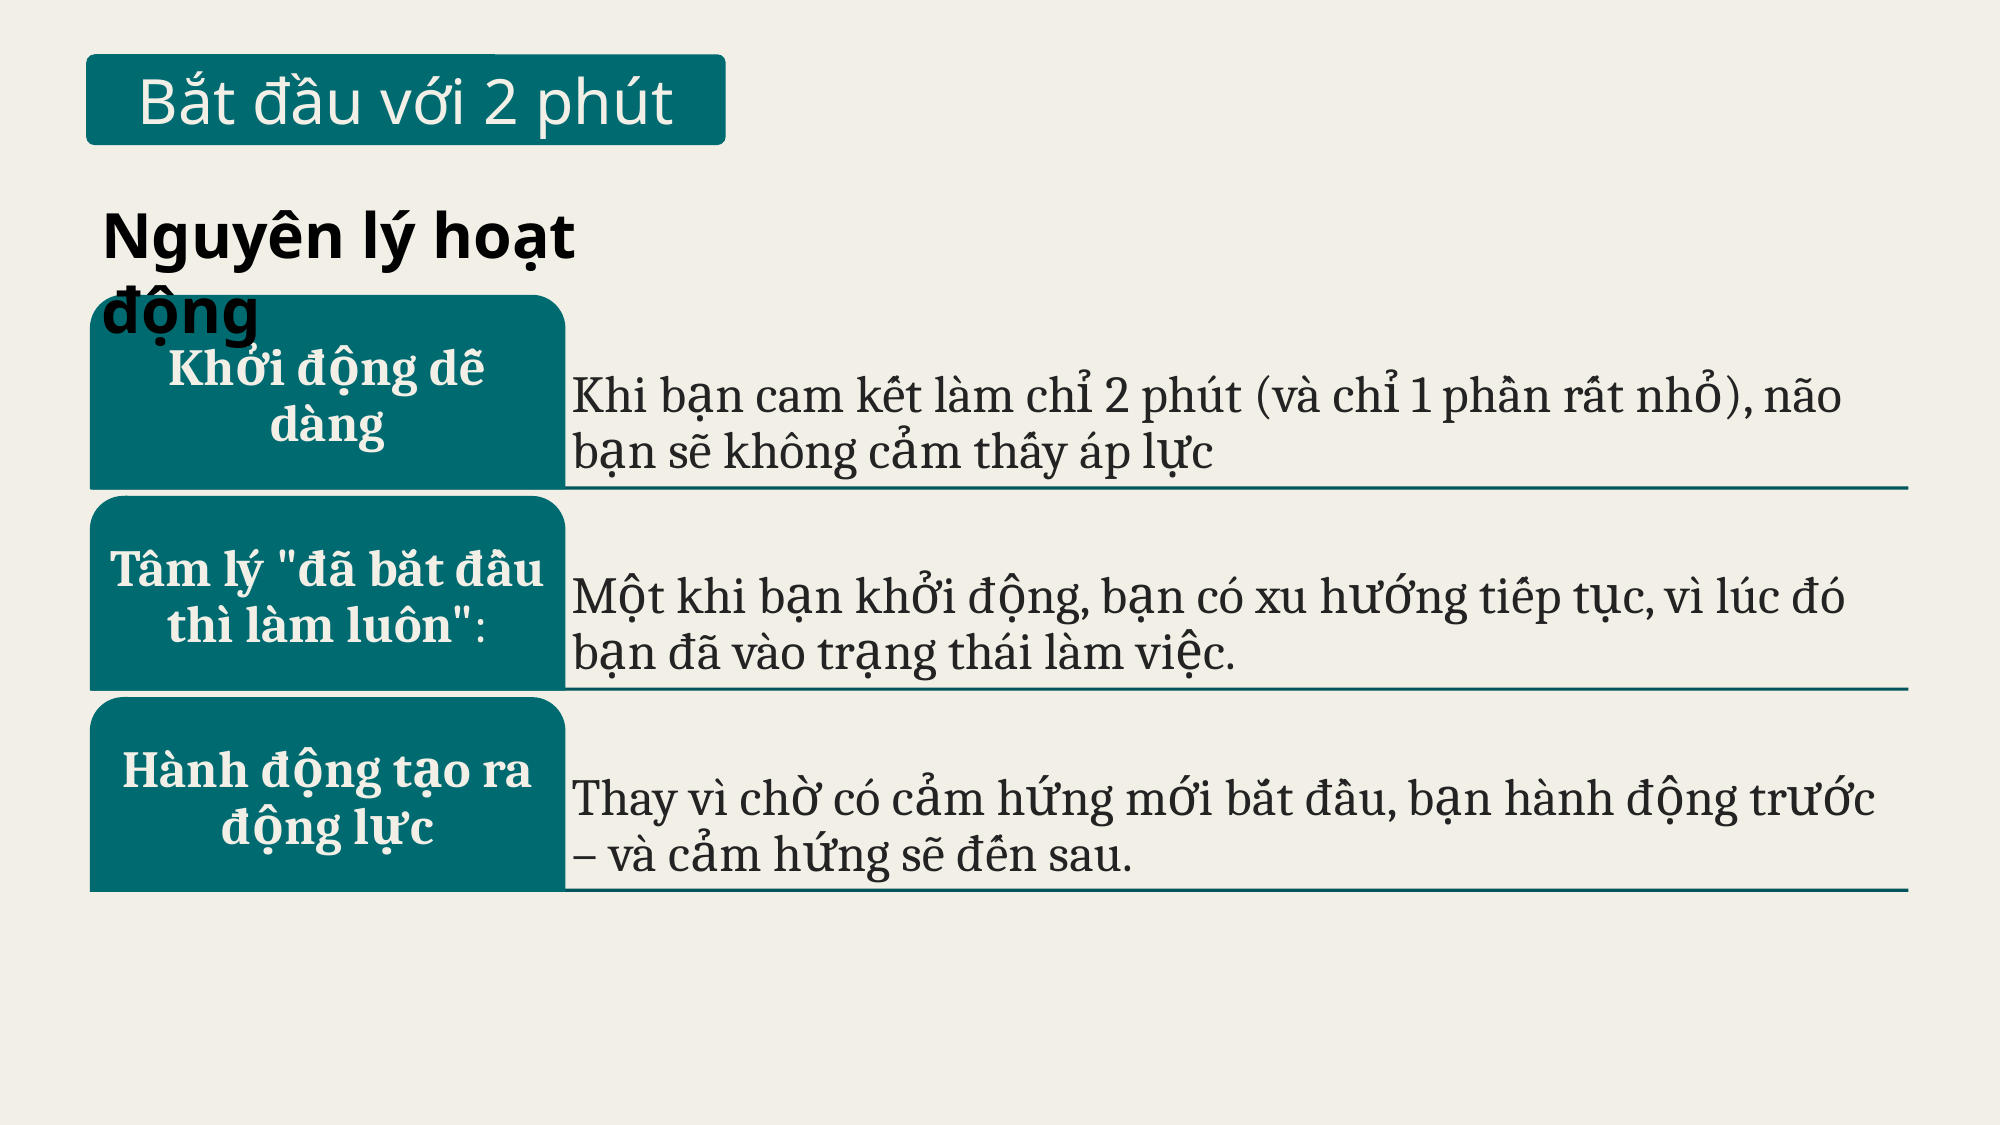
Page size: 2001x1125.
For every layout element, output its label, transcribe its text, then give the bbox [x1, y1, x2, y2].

text_box Nguyên lý hoạt động [86, 189, 762, 354]
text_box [90, 295, 1909, 891]
text_box Bắt đầu với 2 phút [84, 52, 728, 147]
